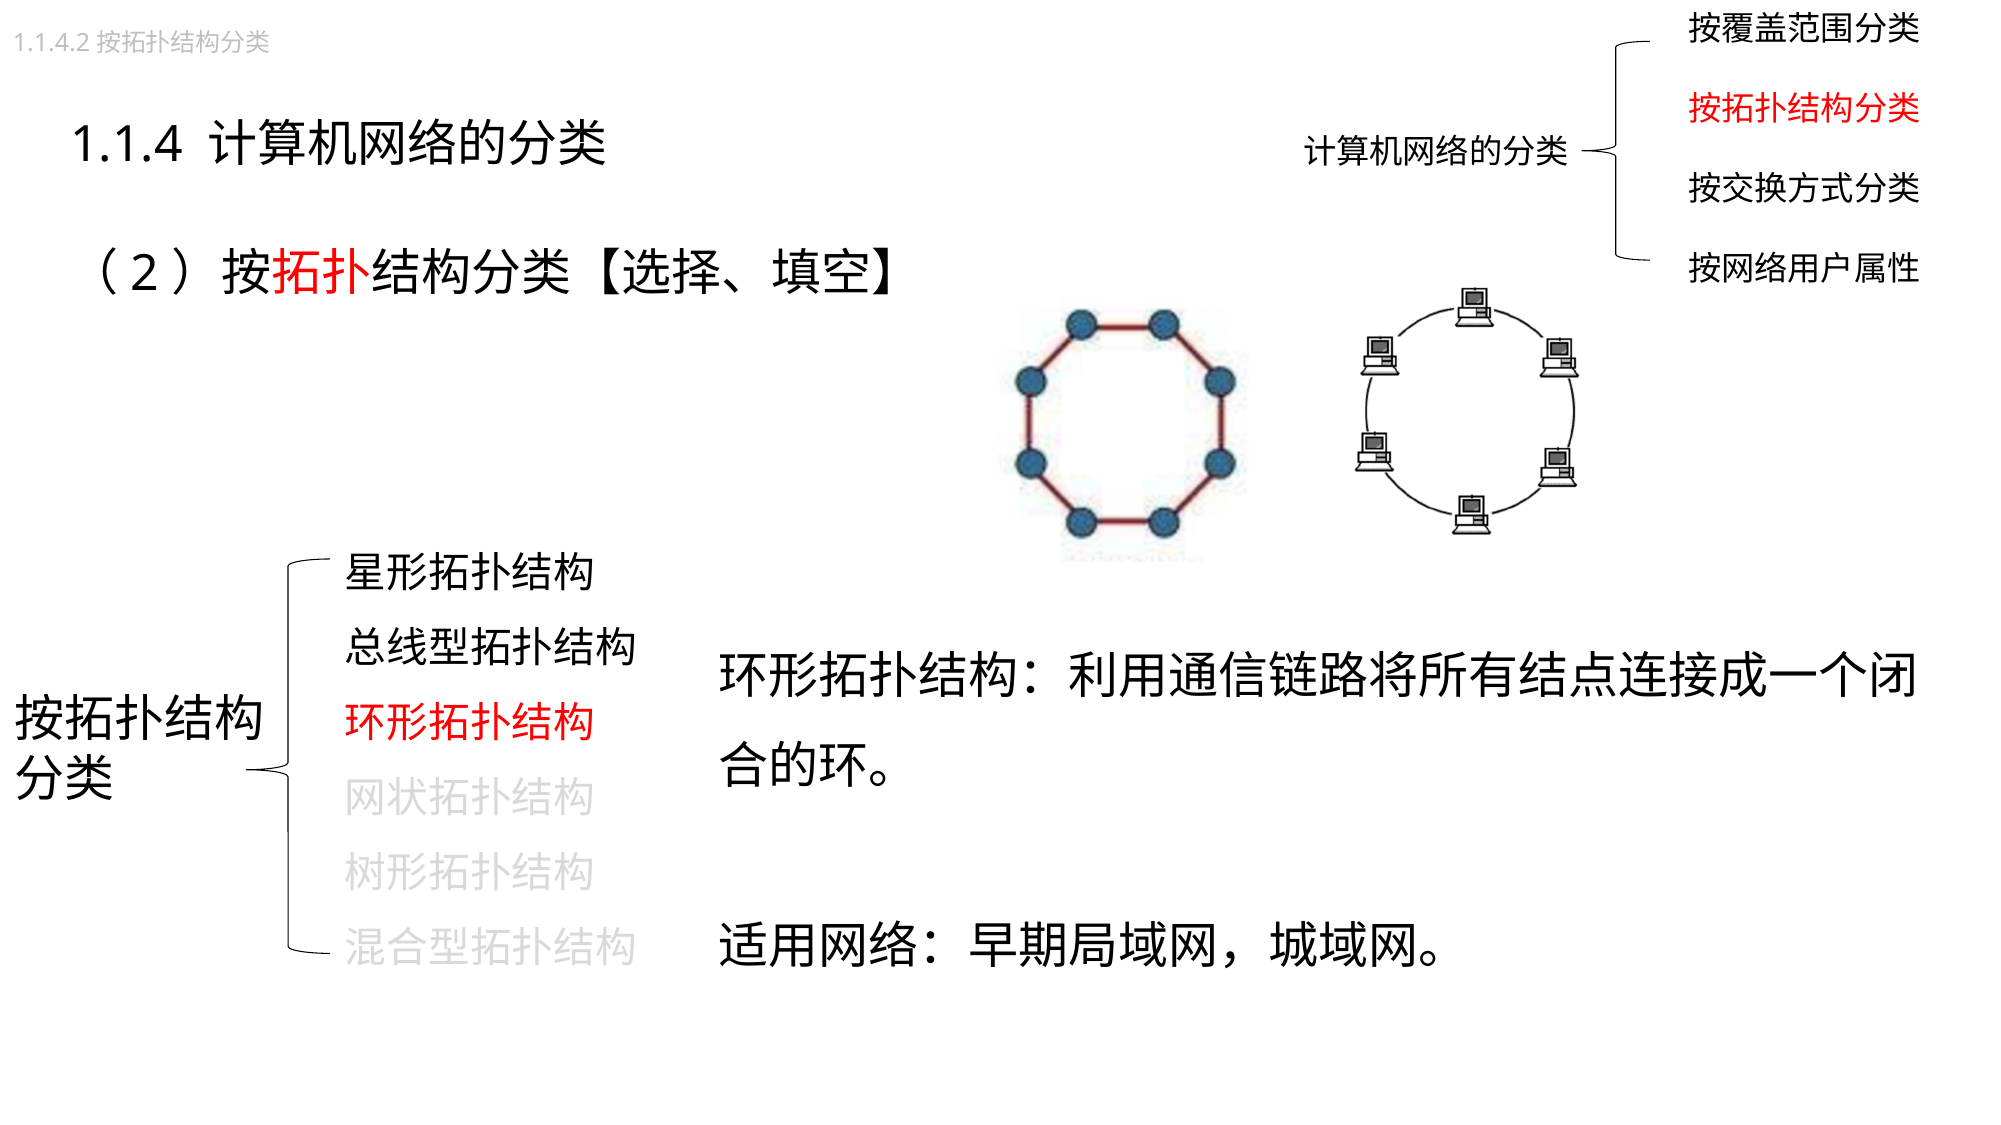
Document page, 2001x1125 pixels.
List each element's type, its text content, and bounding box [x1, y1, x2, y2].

text_box 1.1.4 计算机网络的分类 [55, 74, 646, 179]
text_box 环形拓扑结构：利用通信链路将所有结点连接成一个闭合的环。 适用网络：早期局域网，城域网。 [703, 605, 1941, 981]
text_box 按覆盖范围分类 按拓扑结构分类 按交换方式分类 按网络用户属性 [1673, 0, 2000, 295]
text_box 星形拓扑结构 总线型拓扑结构 环形拓扑结构 网状拓扑结构 树形拓扑结构 混合型拓扑结构 [330, 513, 655, 979]
text_box （2）按拓扑结构分类【选择、填空】 [54, 202, 1785, 308]
text_box 1.1.4.2按拓扑结构分类 [0, 19, 286, 64]
picture [994, 279, 1249, 562]
text_box [245, 558, 330, 954]
text_box 按拓扑结构 分类 [0, 678, 284, 814]
text_box [1581, 40, 1650, 202]
text_box 计算机网络的分类 [1288, 122, 1591, 178]
picture [1345, 279, 1591, 538]
